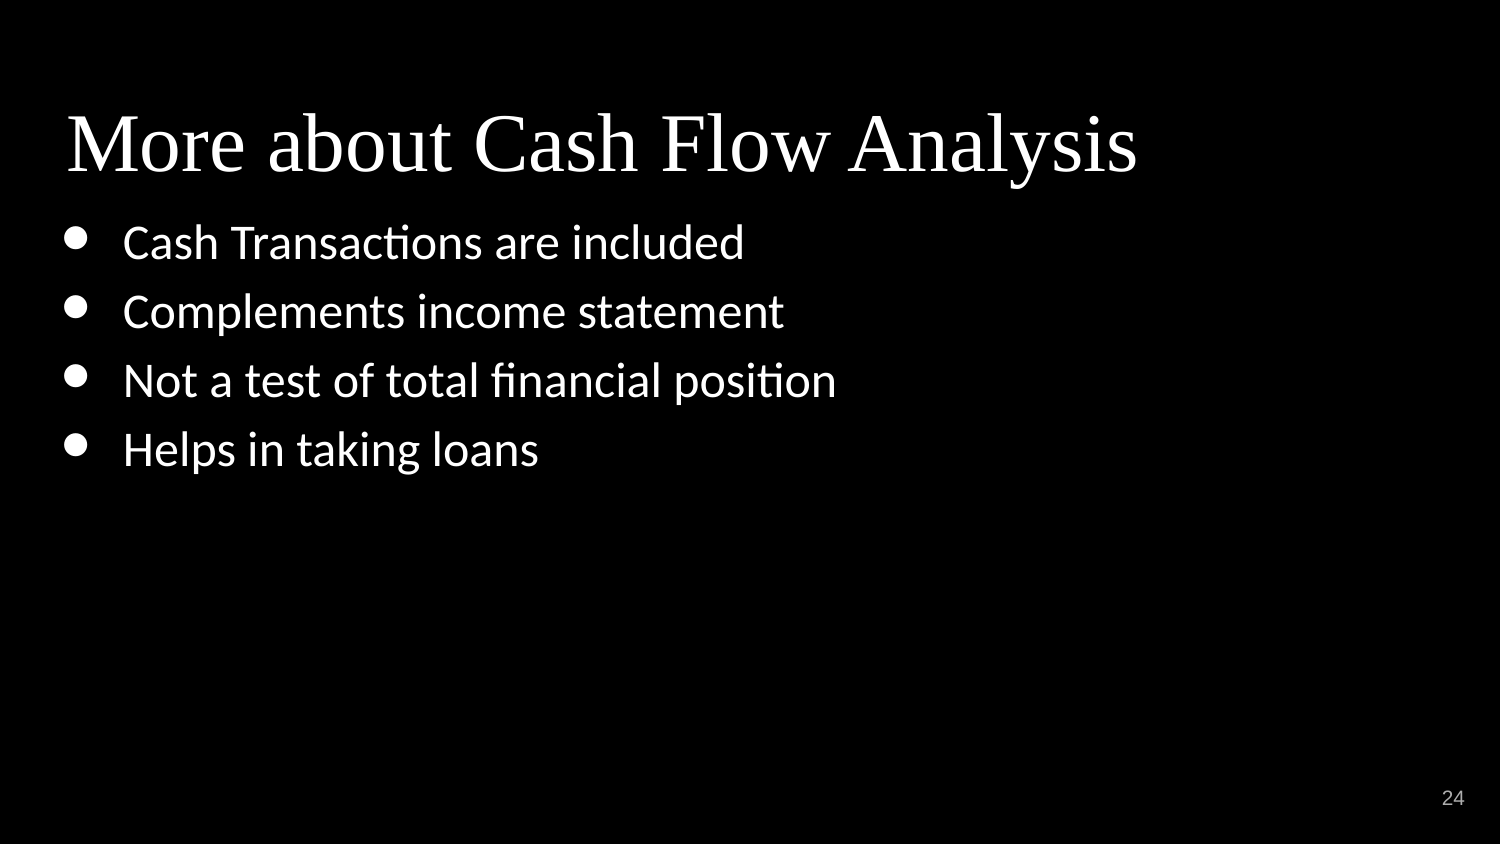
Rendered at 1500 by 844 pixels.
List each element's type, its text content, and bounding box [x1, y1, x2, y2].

slide_number ‹#› [1389, 764, 1480, 830]
title More about Cash Flow Analysis [51, 72, 1449, 167]
list Cash Transactions are included Complements income statement Not a test of total financial position Helps in taking loans [33, 185, 1431, 747]
